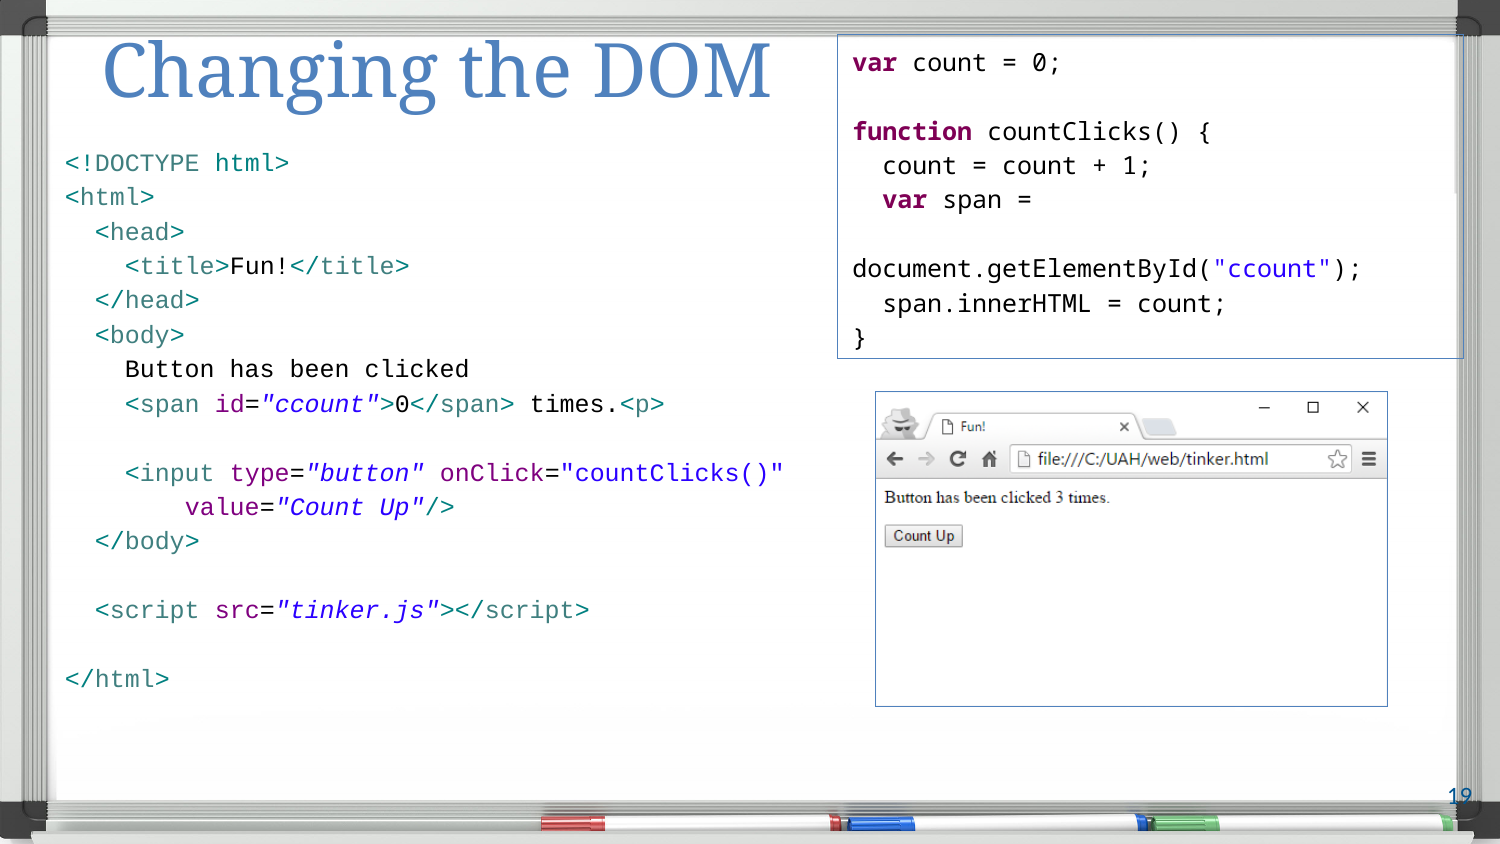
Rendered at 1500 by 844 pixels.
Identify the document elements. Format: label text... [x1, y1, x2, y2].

slide_number 19 [1387, 771, 1488, 817]
title Changing the DOM [24, 17, 850, 118]
text_box var count = 0; function countClicks() { count = count + 1; var span = document.getElementById("ccount"); span.innerHTML = count; } [837, 34, 1464, 359]
text_box <!DOCTYPE html> <html> <head> <title>Fun!</title> </head> <body> Button has been clicked <span id="ccount">0</span> times.<p> <input type="button" onClick="countClicks()" value="Count Up"/> </body> <script src="tinker.js"></script> </html> [49, 134, 813, 769]
picture [0, 0, 1500, 844]
